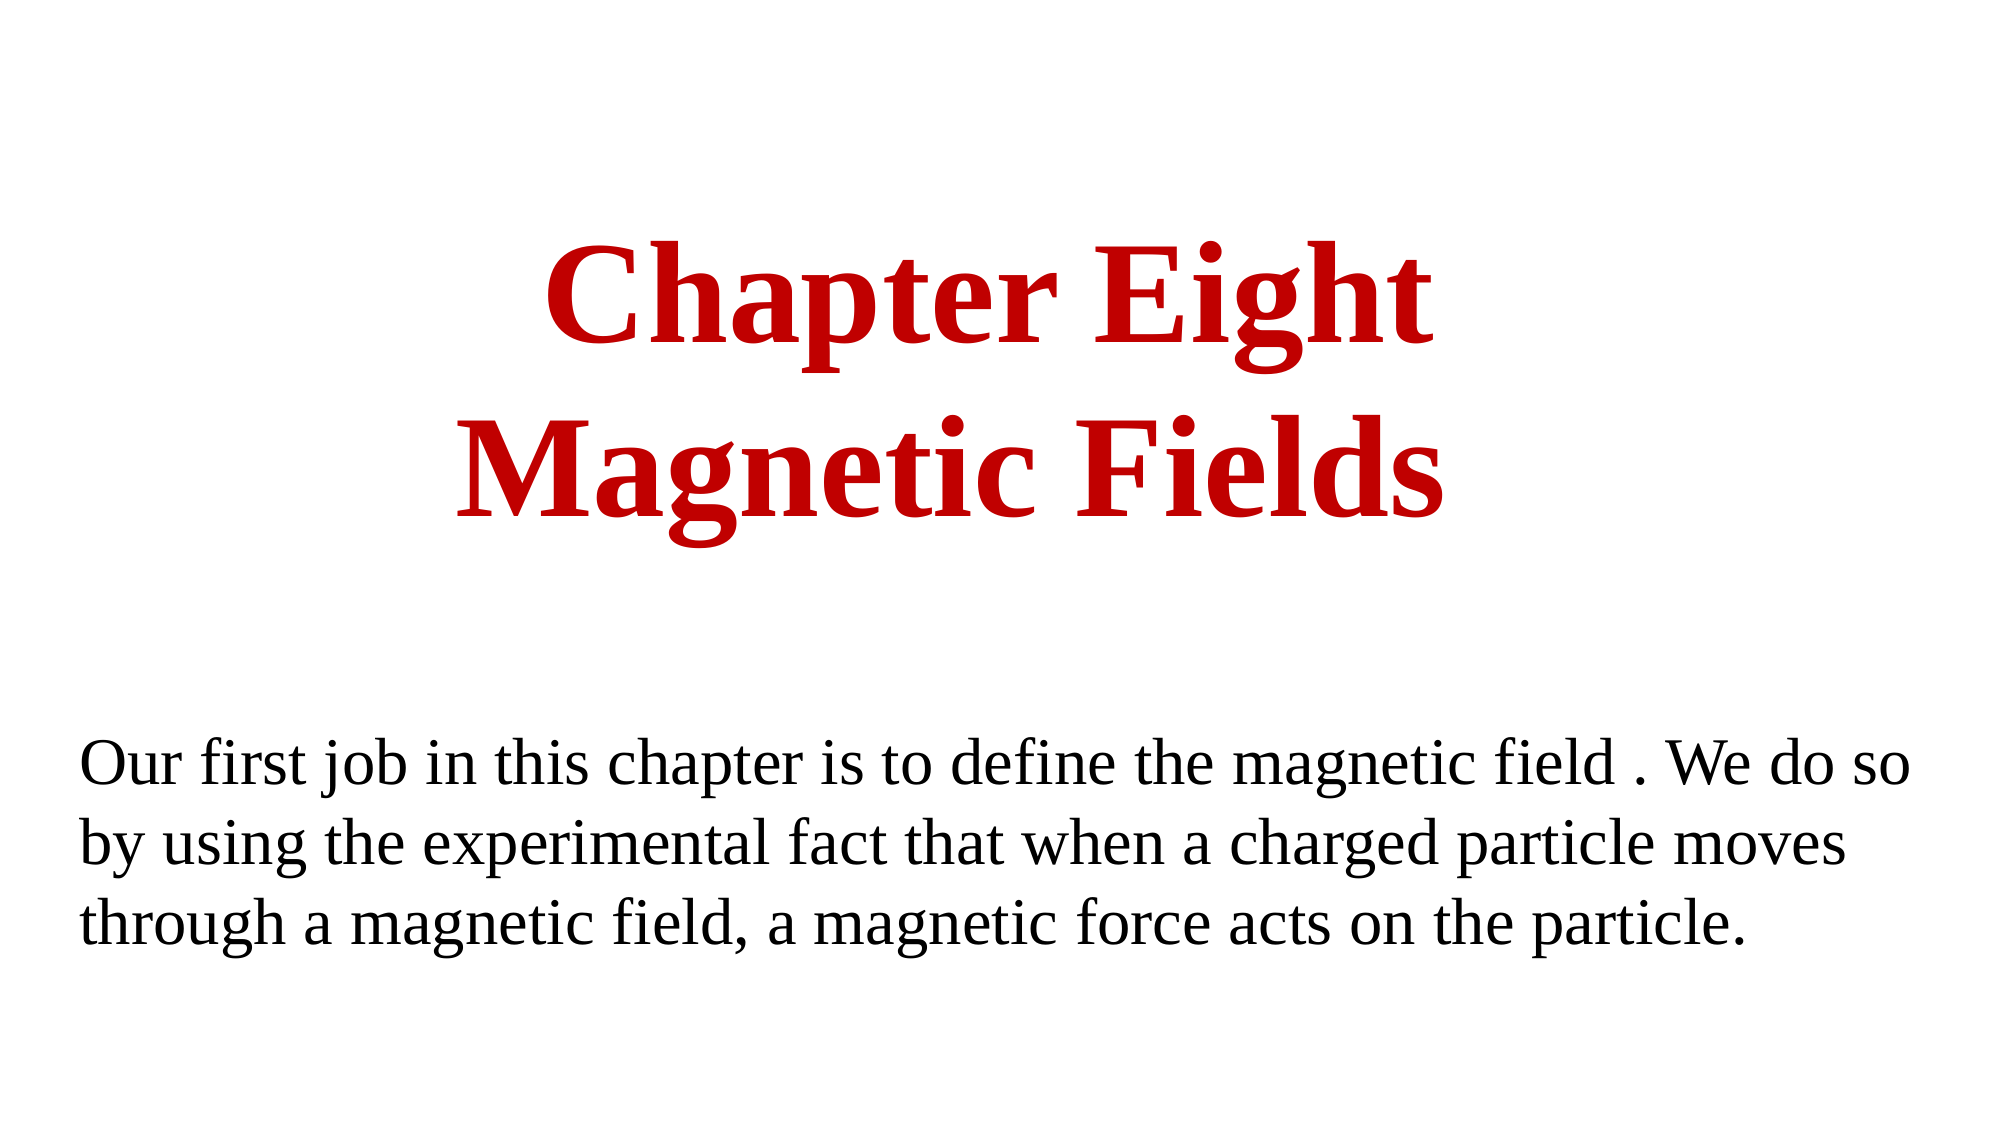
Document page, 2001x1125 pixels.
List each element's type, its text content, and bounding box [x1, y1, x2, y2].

text_box Chapter Eight Magnetic Fields [358, 188, 1581, 554]
